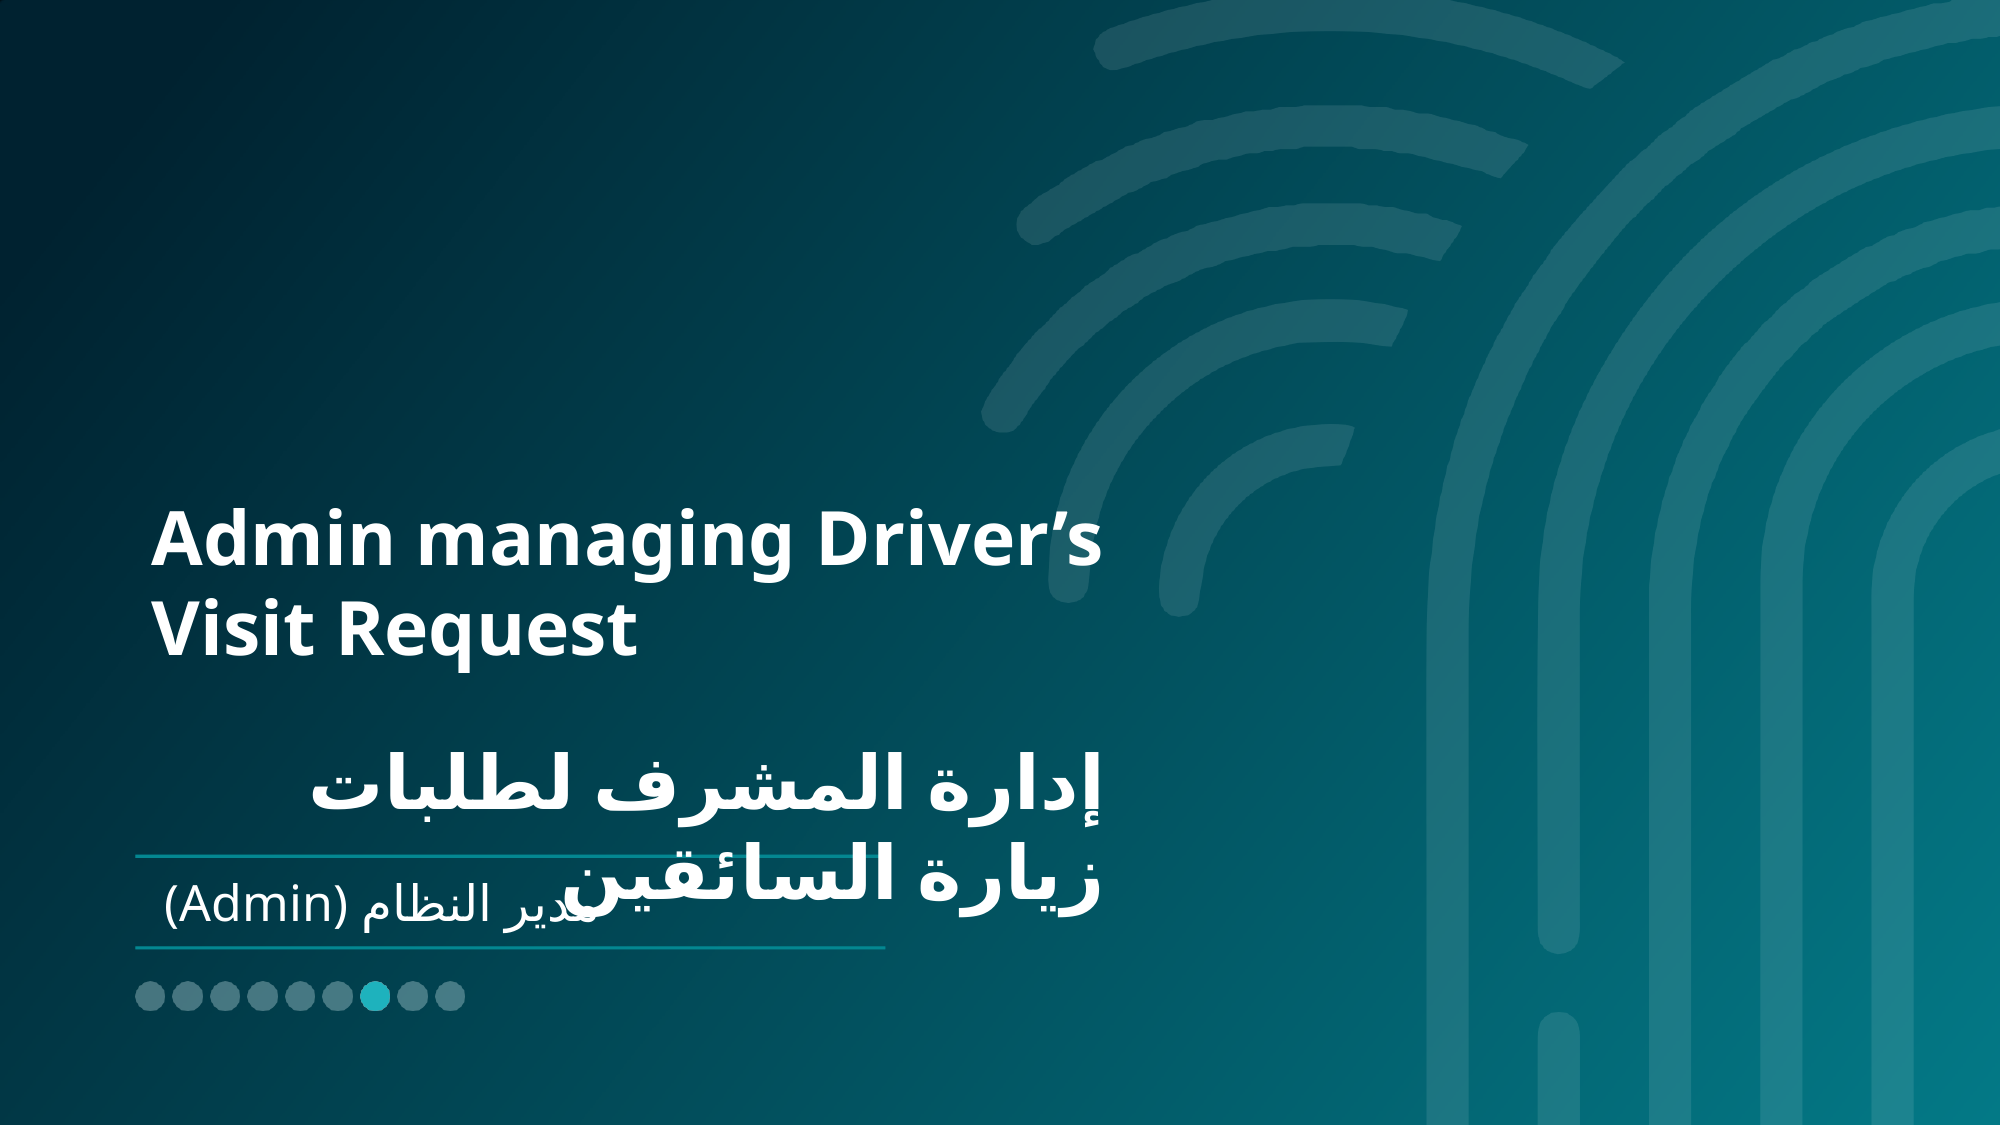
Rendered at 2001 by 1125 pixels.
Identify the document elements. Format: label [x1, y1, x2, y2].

picture [359, 980, 391, 1011]
text_box [0, 0, 2000, 1125]
